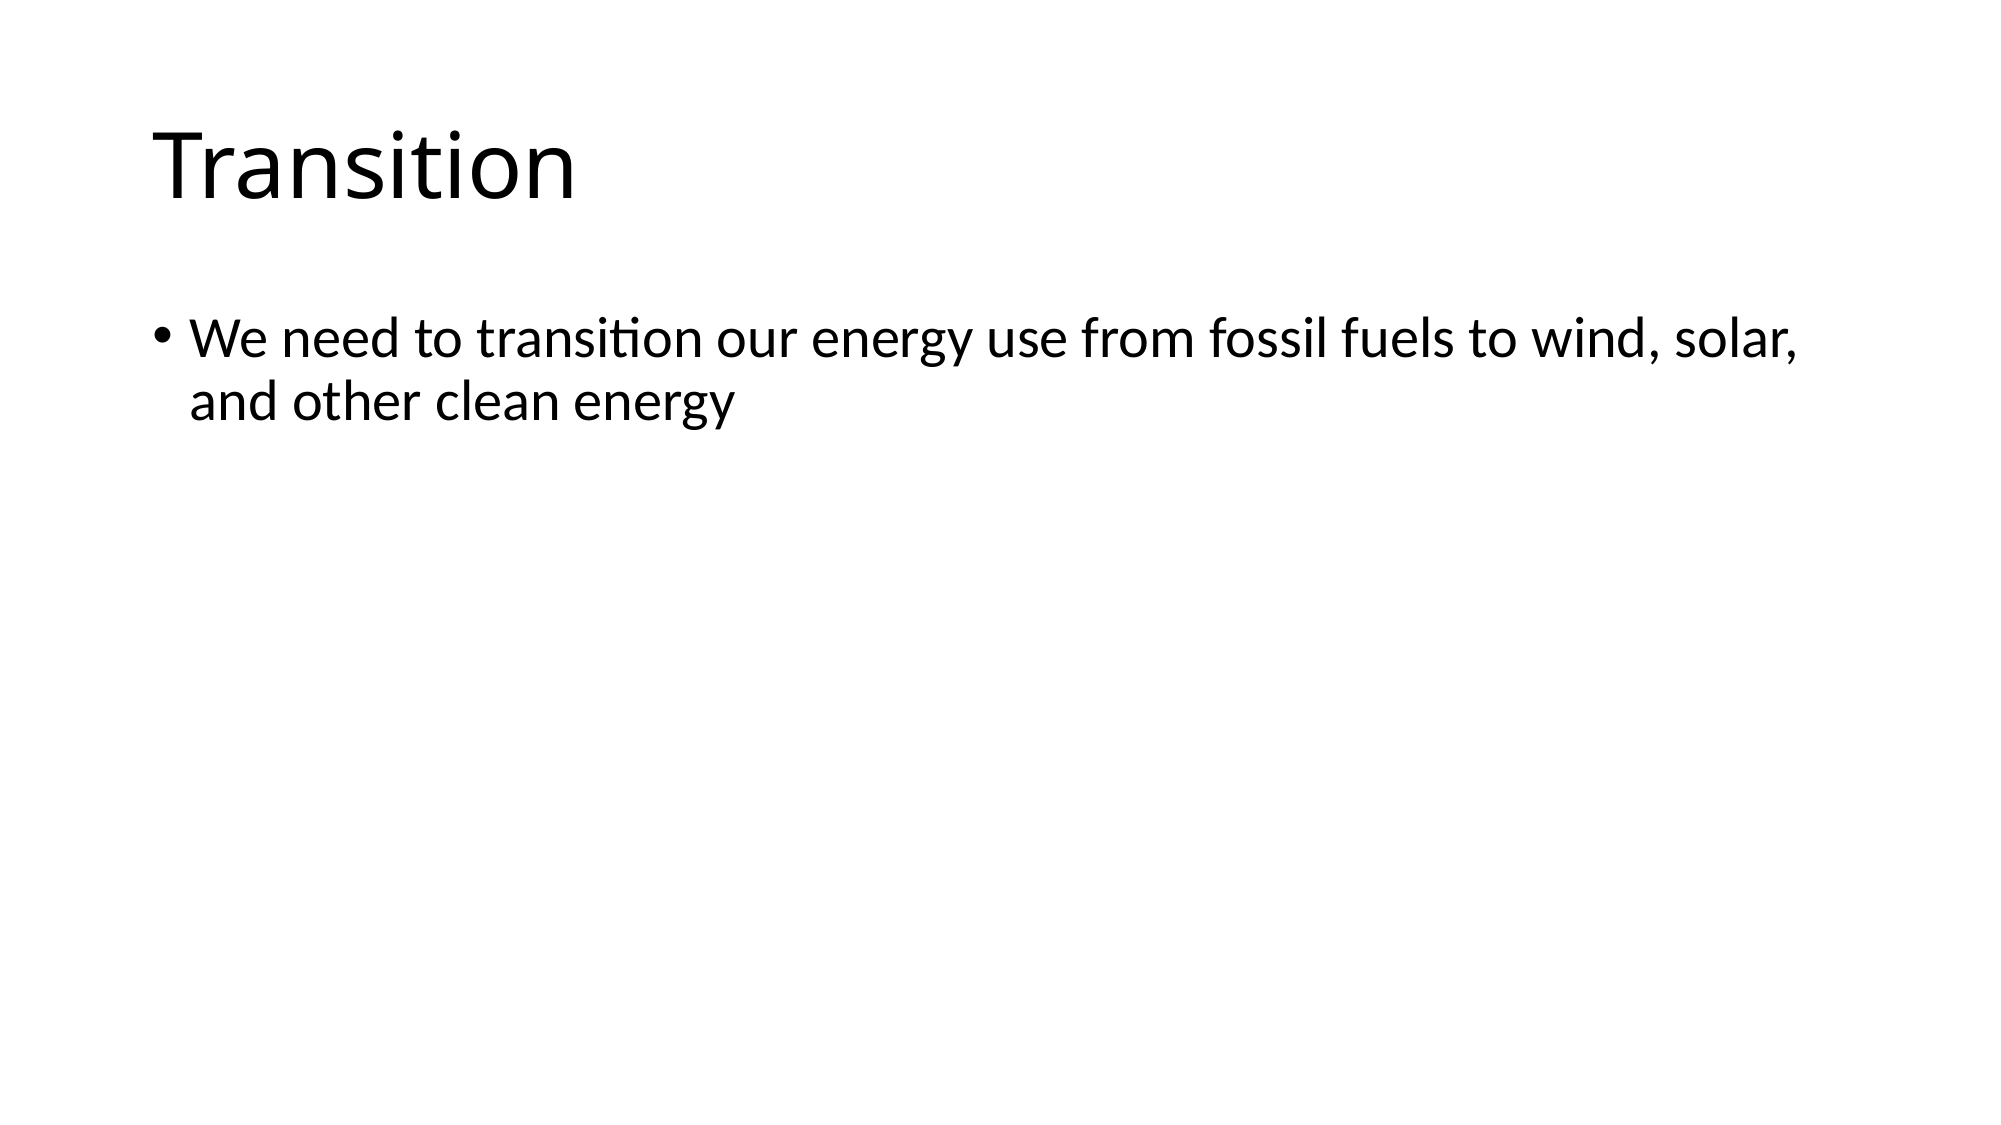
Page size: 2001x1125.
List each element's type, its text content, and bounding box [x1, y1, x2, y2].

title Transition [137, 59, 1863, 278]
list We need to transition our energy use from fossil fuels to wind, solar, and other clean energy [137, 299, 1863, 1014]
